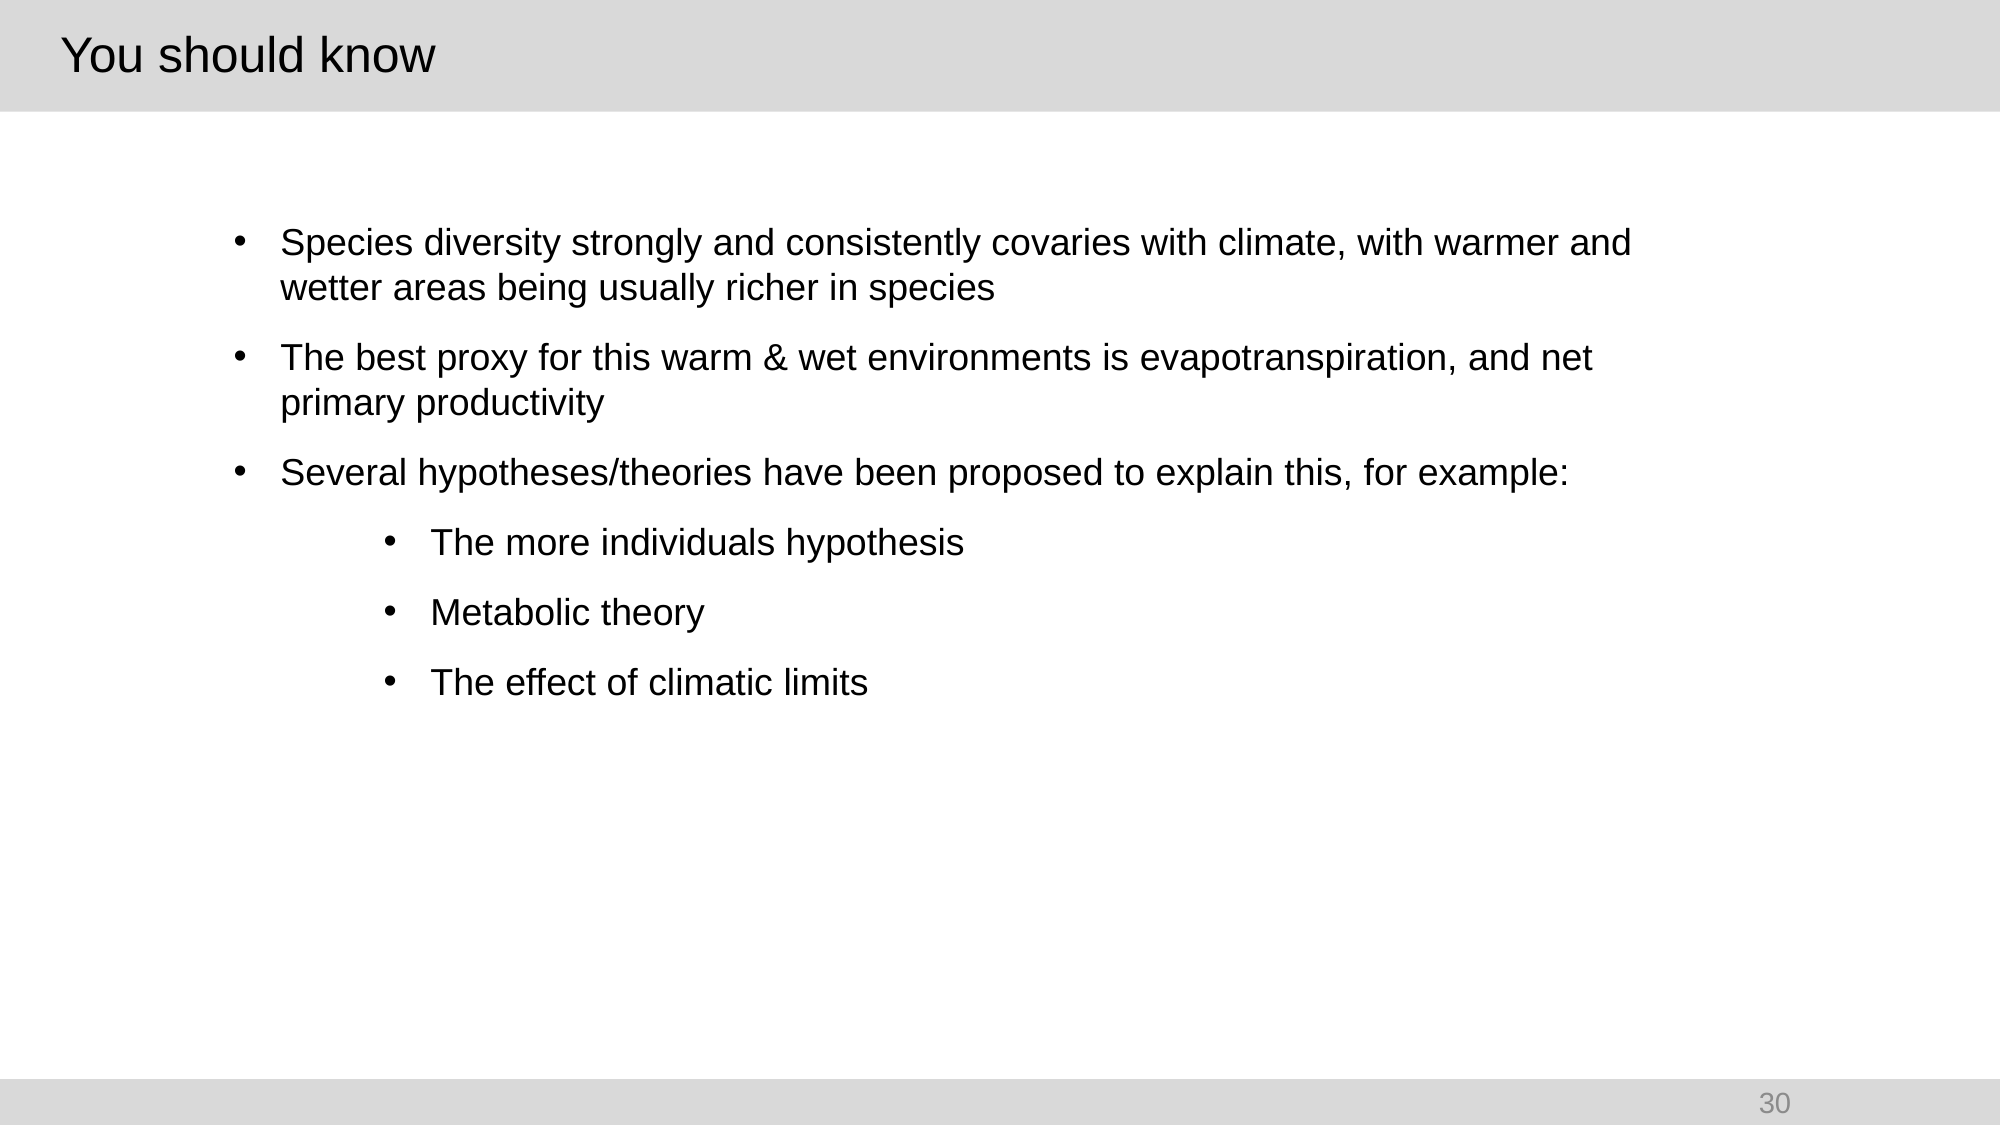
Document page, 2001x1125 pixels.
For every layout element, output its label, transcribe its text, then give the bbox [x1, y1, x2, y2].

text_box Species diversity strongly and consistently covaries with climate, with warmer and wetter areas being usually richer in species The best proxy for this warm & wet environments is evapotranspiration, and net primary productivity Several hypotheses/theories have been proposed to explain this, for example: The more individuals hypothesis Metabolic theory The effect of climatic limits [218, 210, 1711, 781]
footer [0, 1079, 1550, 1125]
slide_number 30 [1550, 1079, 2000, 1125]
title You should know [0, 0, 2000, 112]
